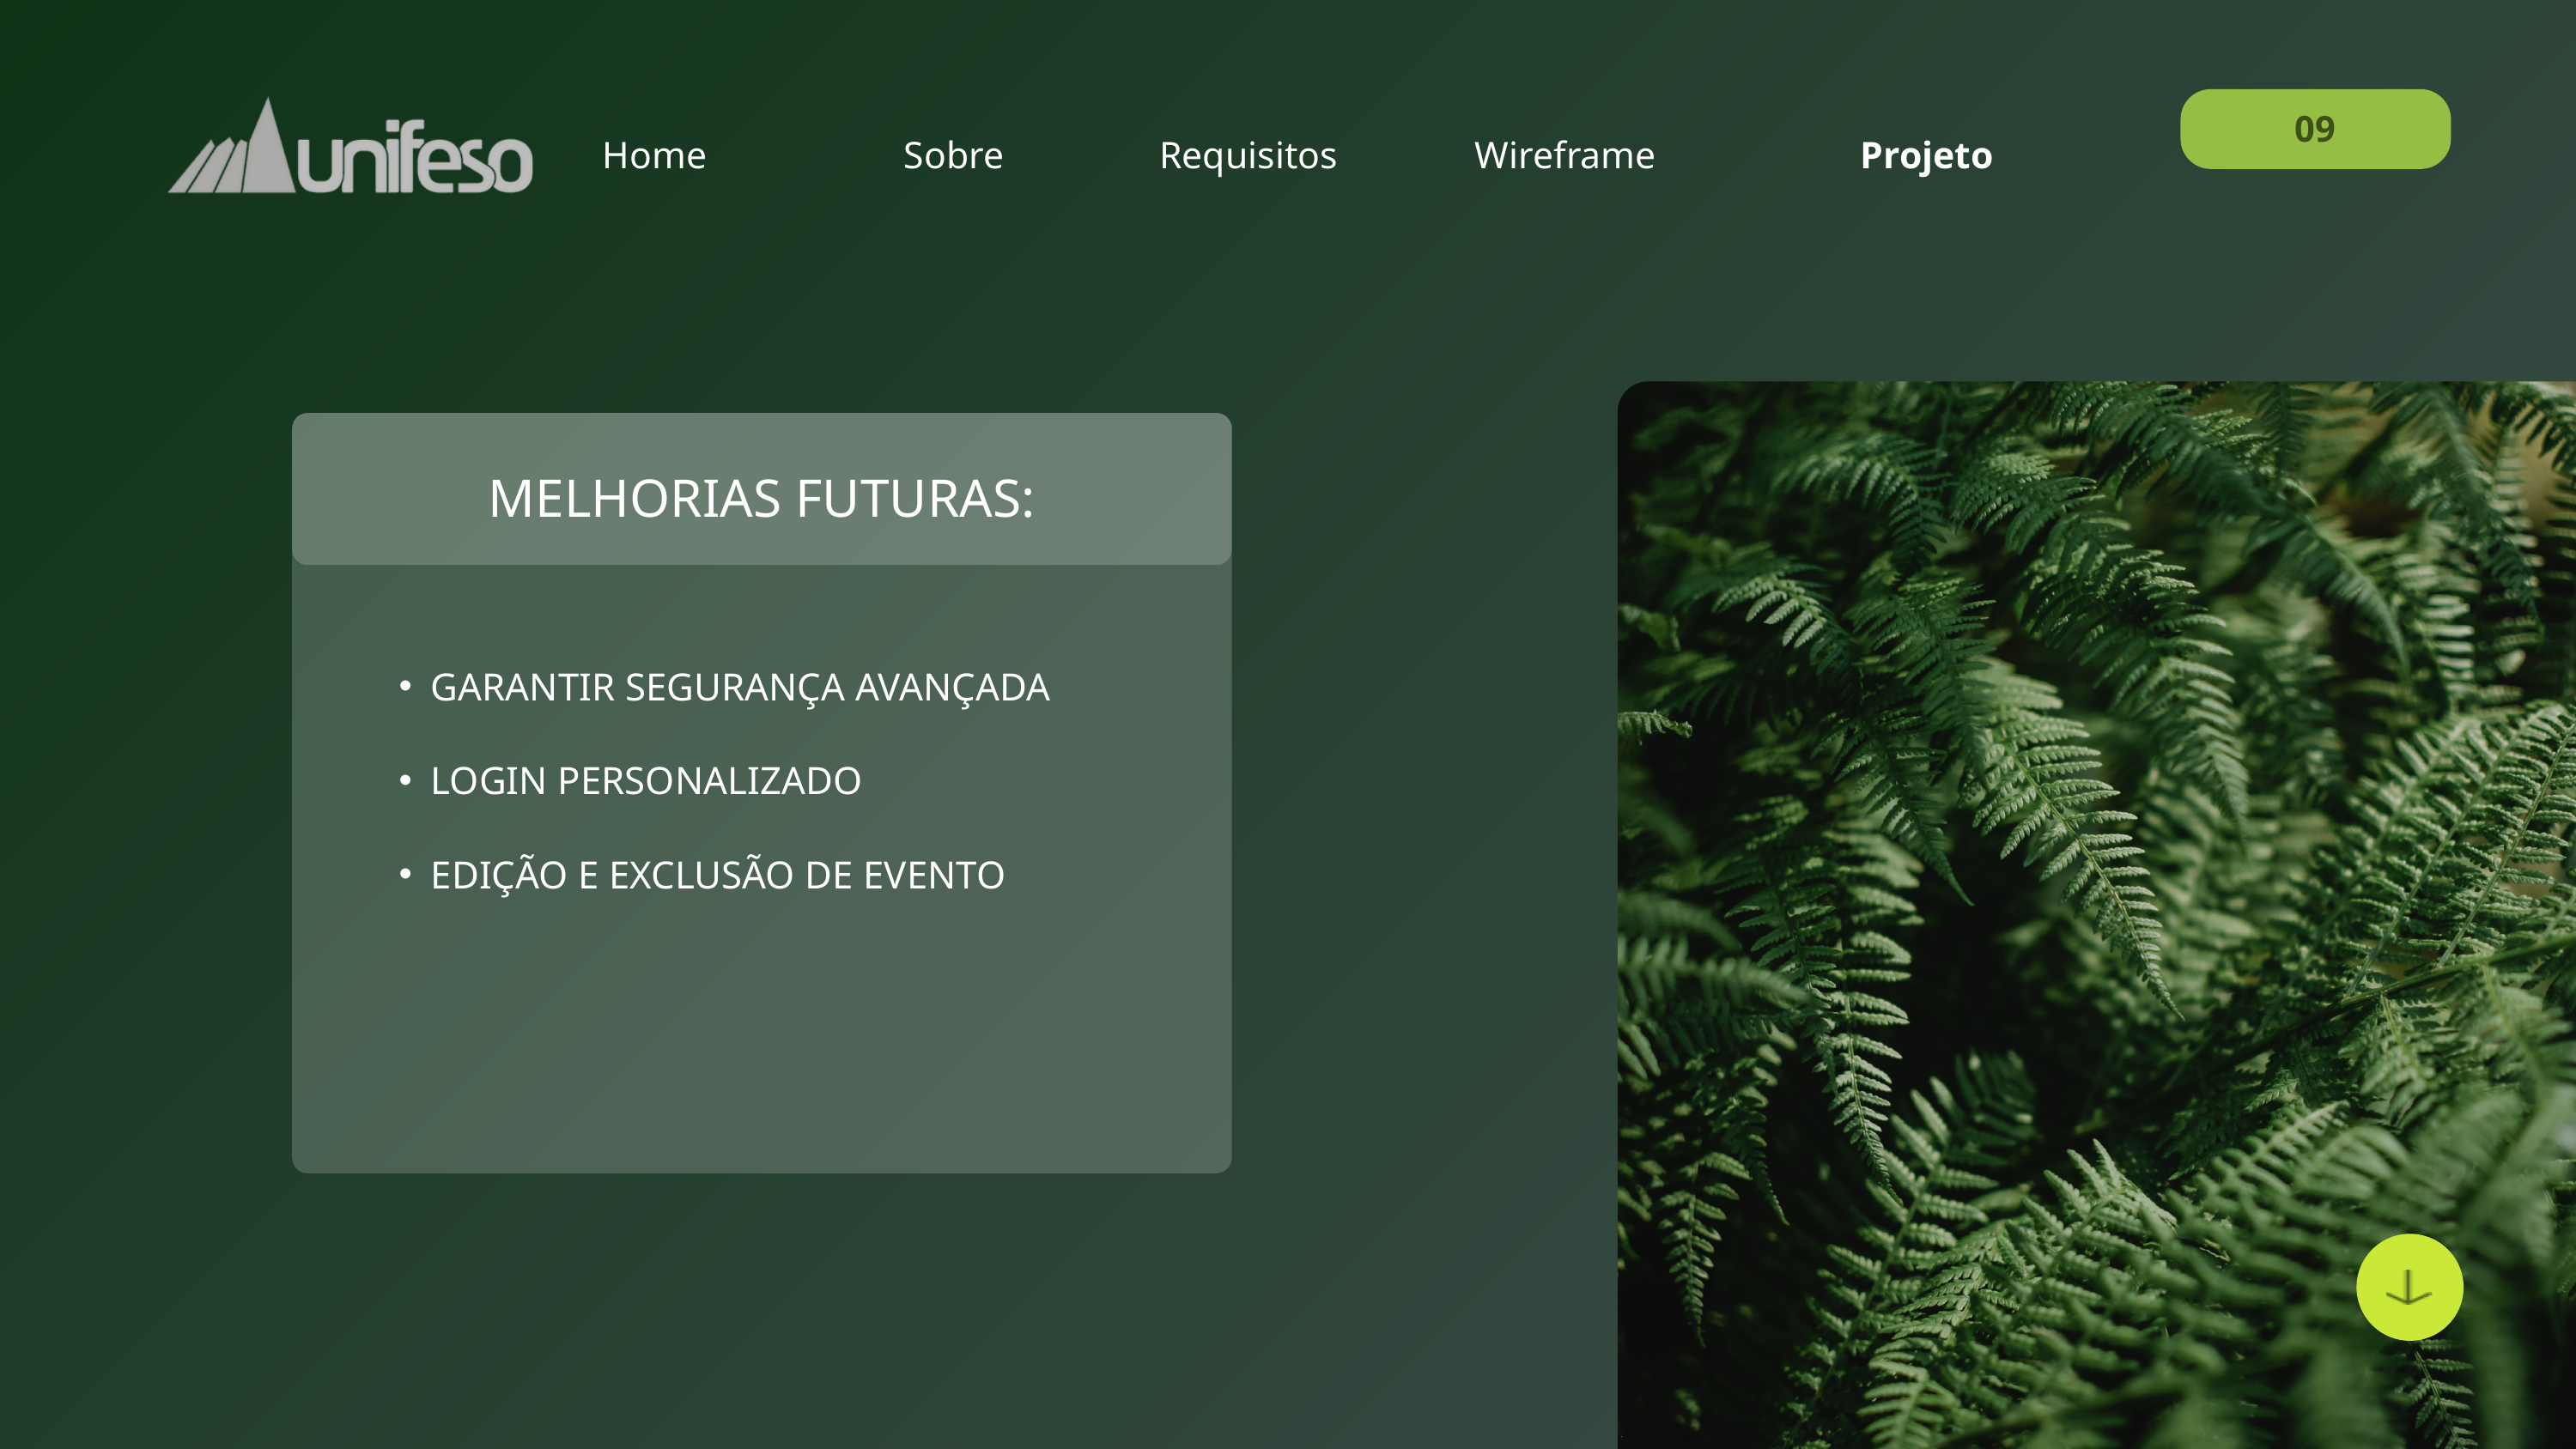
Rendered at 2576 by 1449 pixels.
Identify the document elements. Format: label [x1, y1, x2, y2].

text_box [1617, 381, 2576, 1449]
text_box [291, 412, 1232, 566]
text_box [167, 78, 2085, 211]
text_box [2356, 1234, 2464, 1342]
text_box [291, 573, 1232, 1173]
text_box [2180, 88, 2451, 170]
